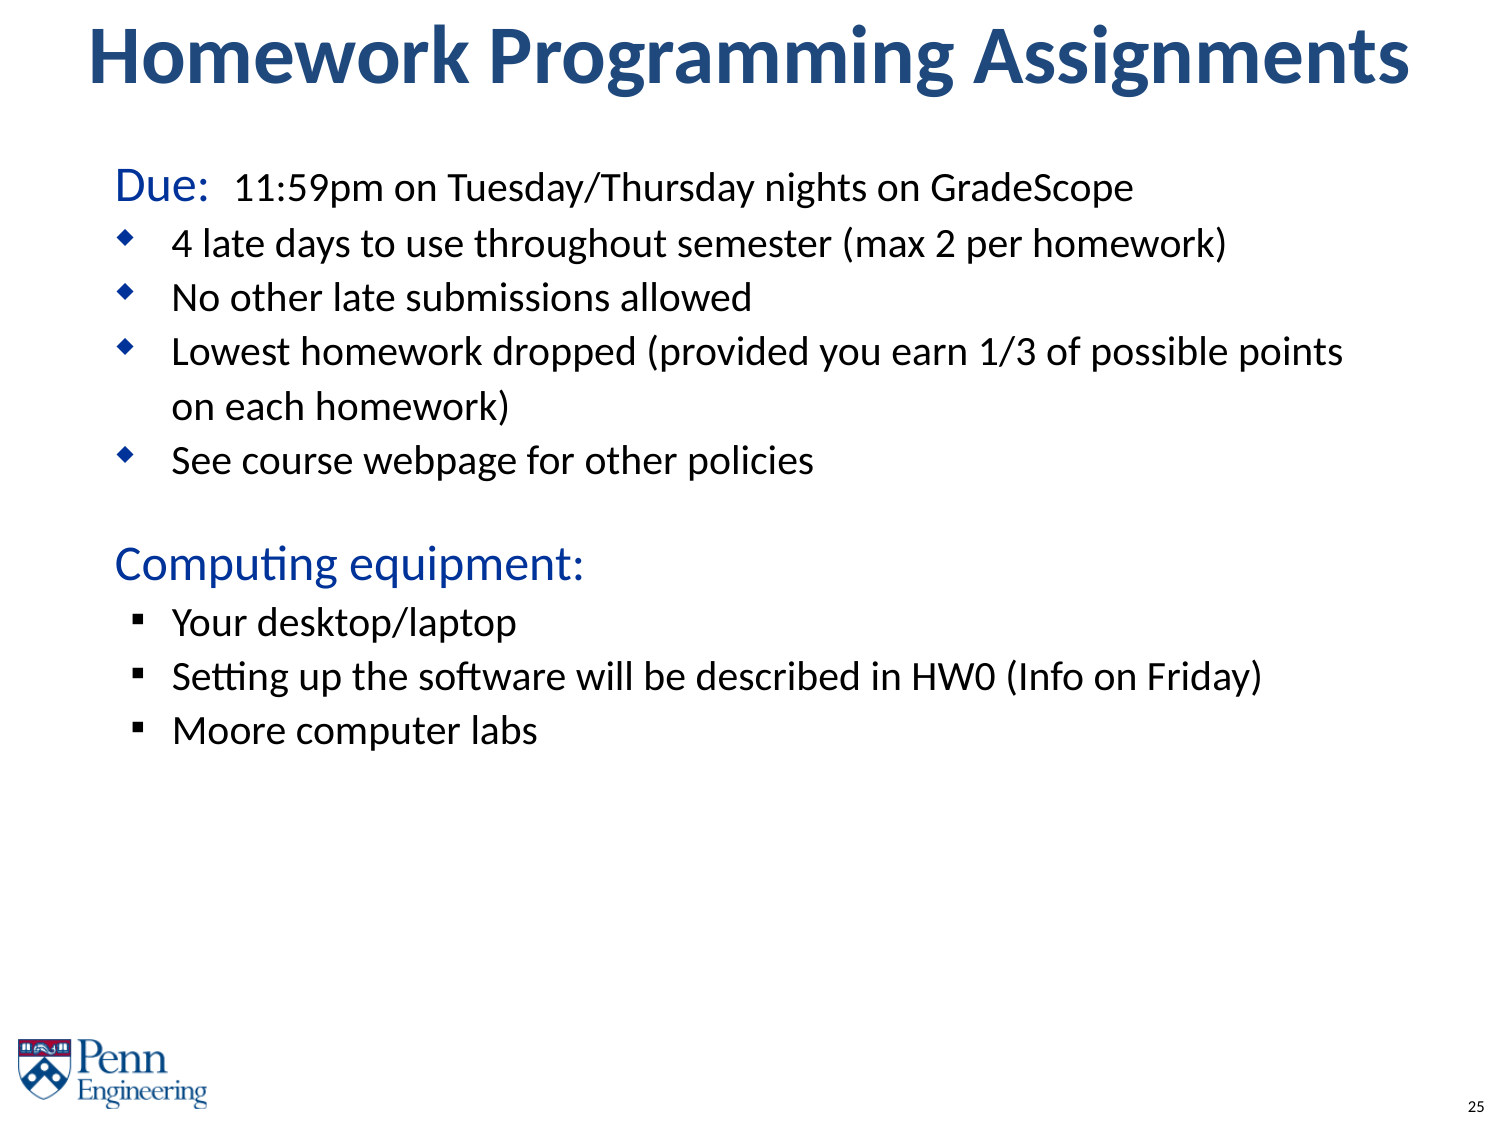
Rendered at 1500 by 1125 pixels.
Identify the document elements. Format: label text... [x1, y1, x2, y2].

list Due: 11:59pm on Tuesday/Thursday nights on GradeScope 4 late days to use throughout semester (max 2 per homework) No other late submissions allowed Lowest homework dropped (provided you earn 1/3 of possible points on each homework) See course webpage for other policies Computing equipment: Your desktop/laptop Setting up the software will be described in HW0 (Info on Friday) Moore computer labs [99, 149, 1388, 1038]
title Homework Programming Assignments [0, 24, 1500, 101]
slide_number 25 [1187, 1087, 1500, 1125]
